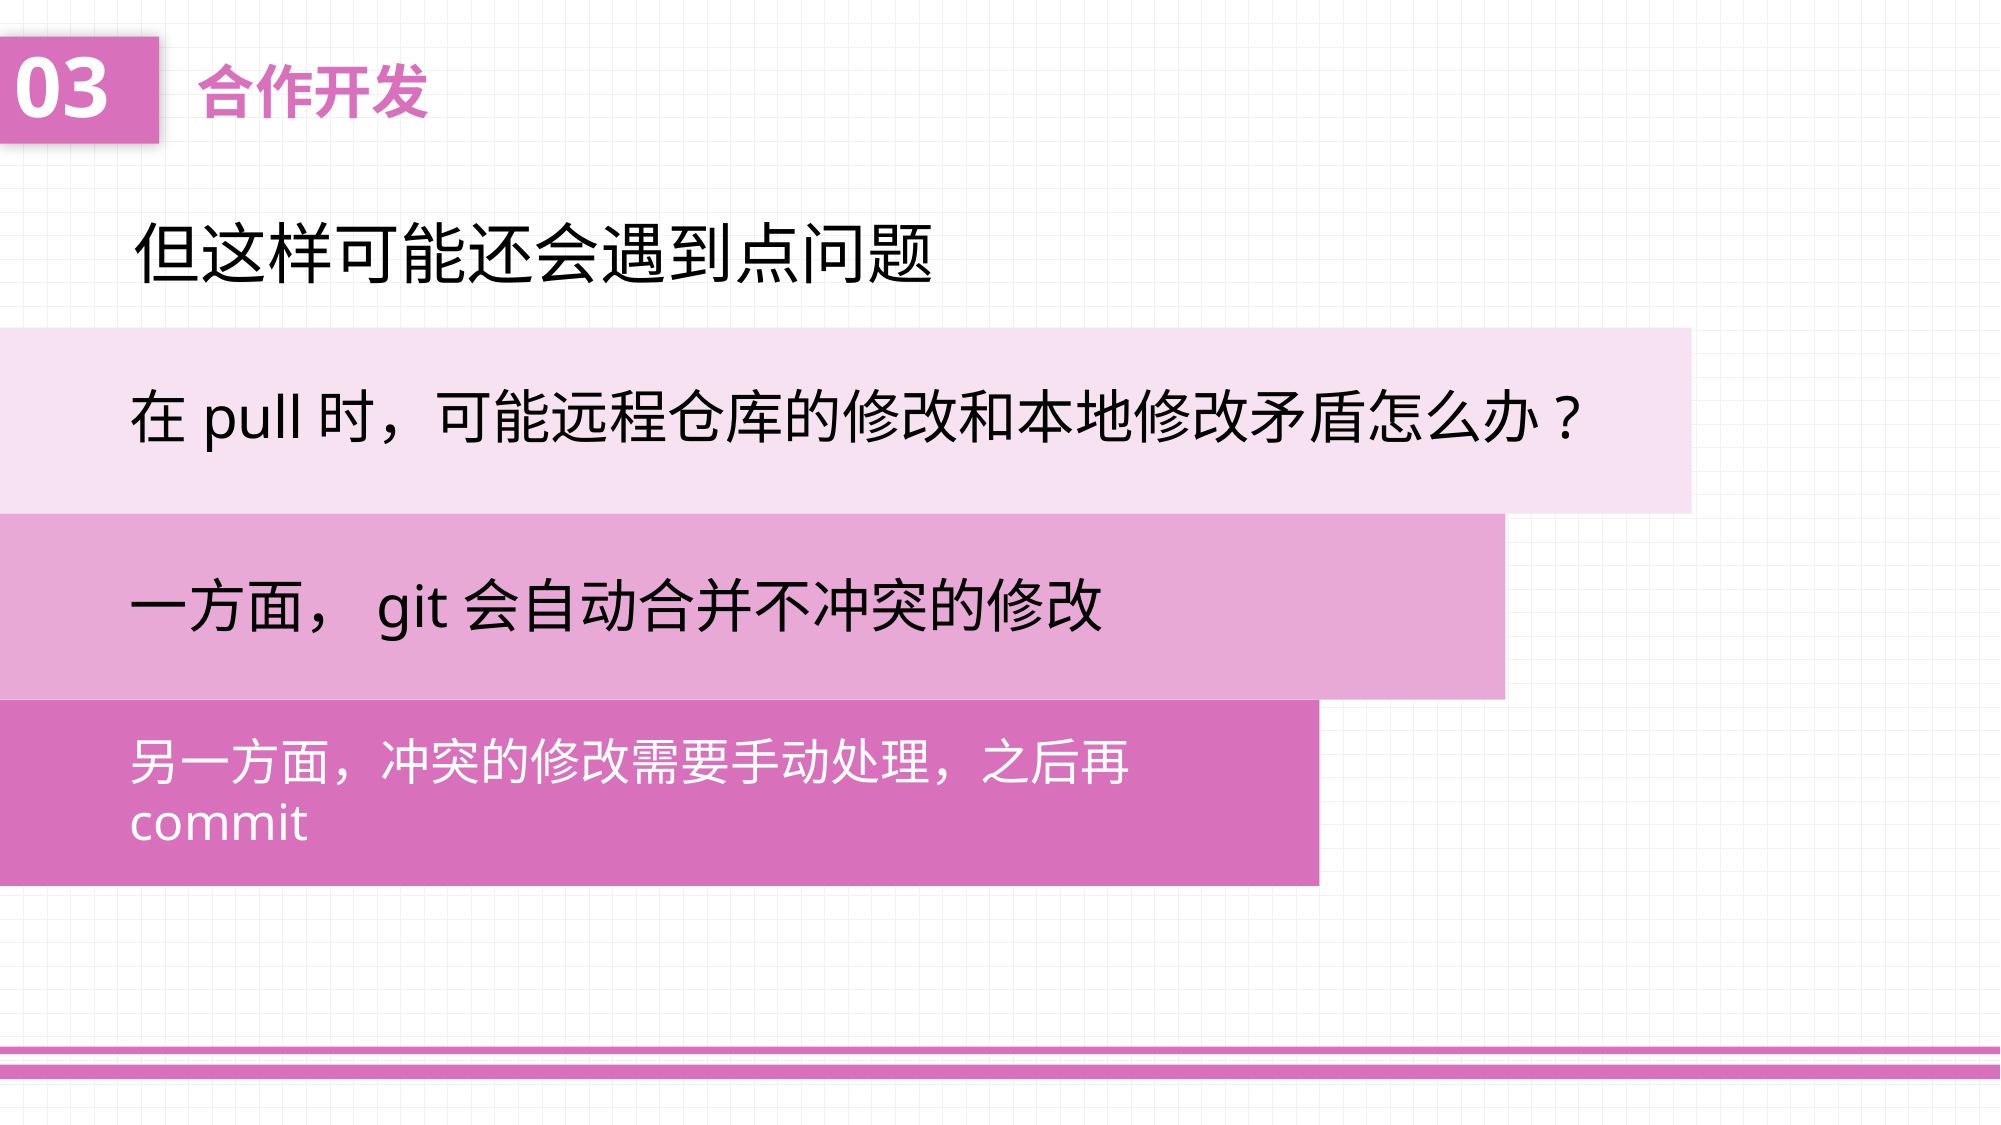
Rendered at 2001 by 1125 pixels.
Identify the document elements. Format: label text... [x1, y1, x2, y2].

text_box 在pull时，可能远程仓库的修改和本地修改矛盾怎么办? [115, 372, 1692, 458]
text_box 但这样可能还会遇到点问题 [118, 204, 950, 299]
text_box 另一方面，冲突的修改需要手动处理，之后再commit [115, 723, 1293, 858]
list 03 [0, 36, 160, 144]
text_box [0, 513, 1506, 701]
list 合作开发 [182, 36, 1238, 144]
text_box [0, 327, 1693, 515]
text_box [0, 699, 1320, 887]
text_box 一方面，git会自动合并不冲突的修改 [115, 562, 1519, 647]
